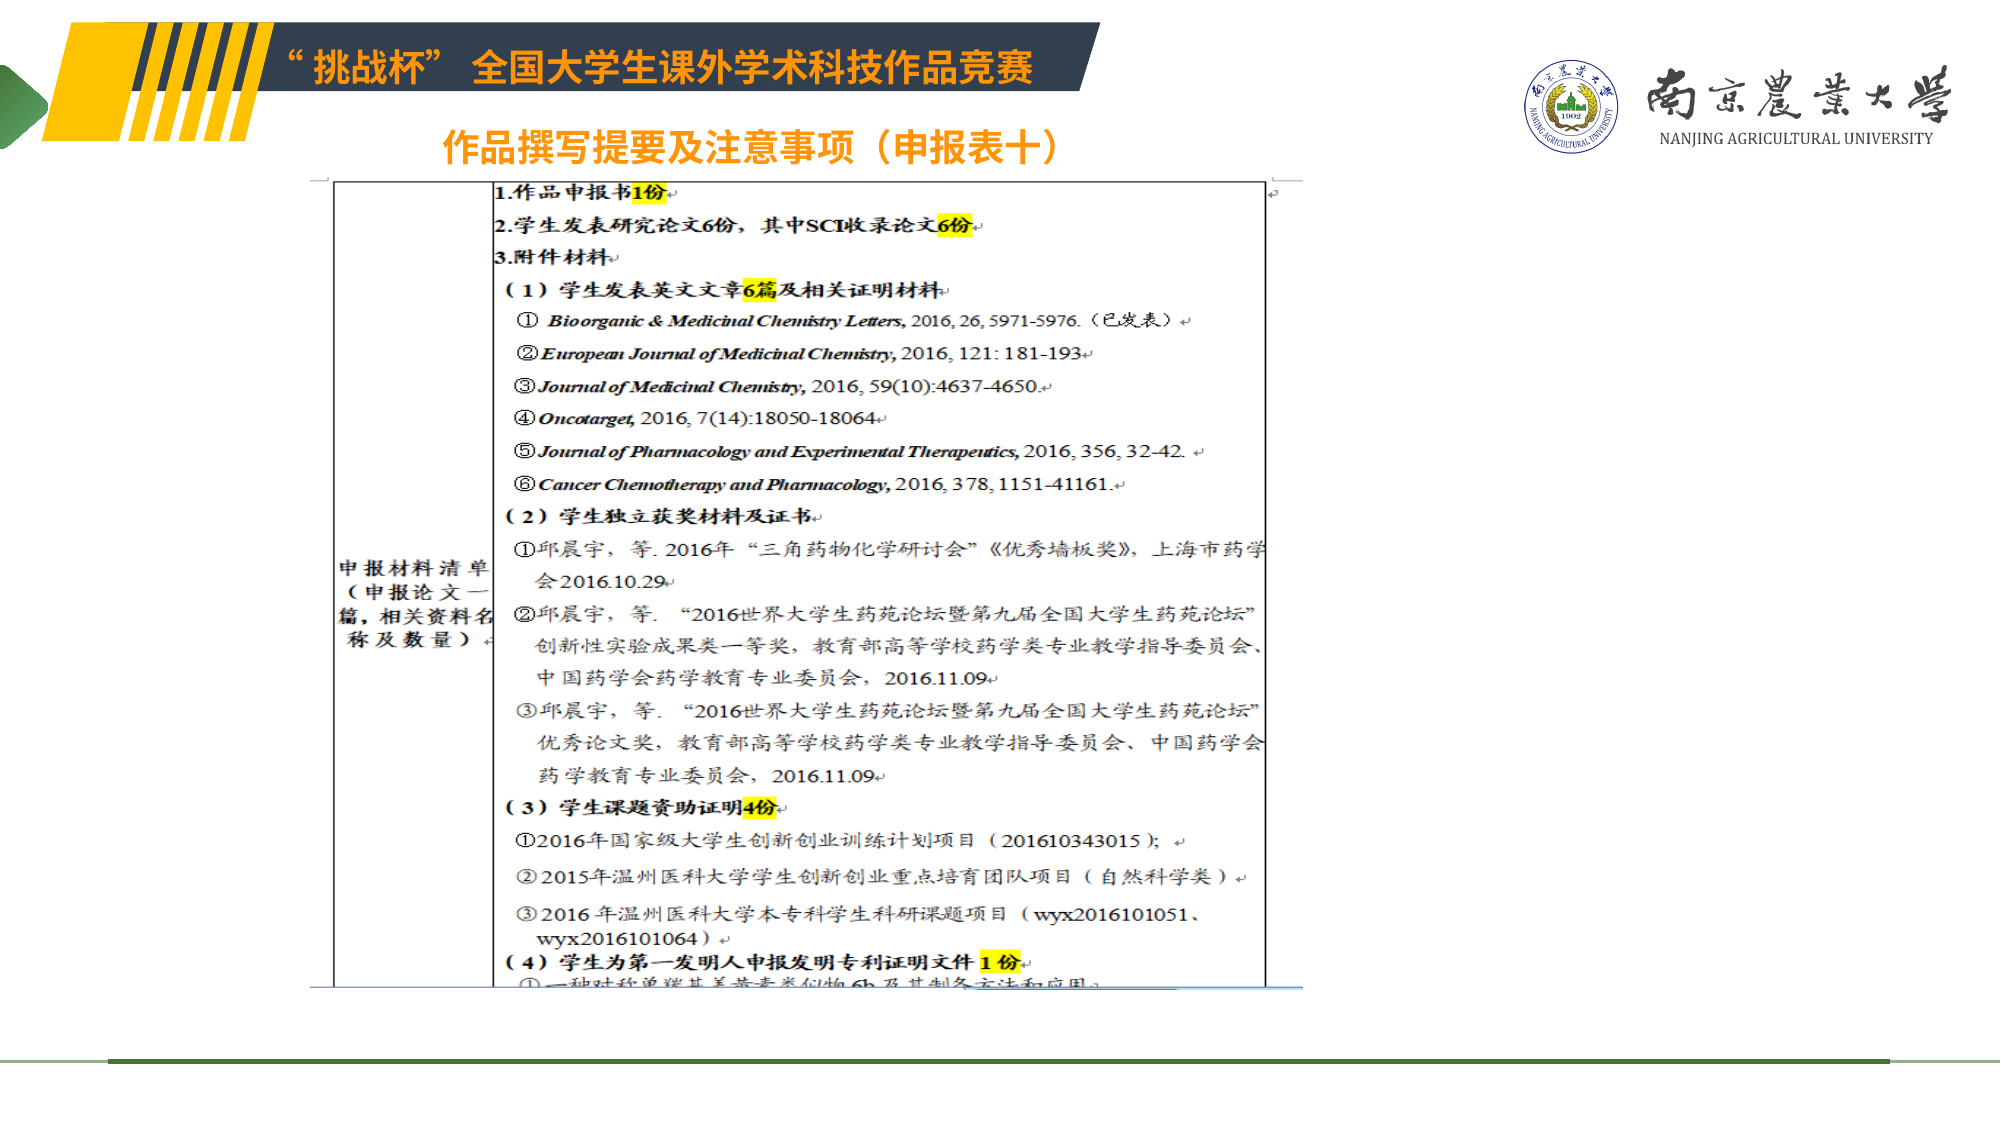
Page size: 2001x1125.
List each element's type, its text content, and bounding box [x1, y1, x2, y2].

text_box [41, 22, 1176, 144]
picture [310, 177, 1303, 990]
text_box 作品撰写提要及注意事项（申报表十） [427, 116, 1721, 177]
picture [1524, 59, 1951, 154]
